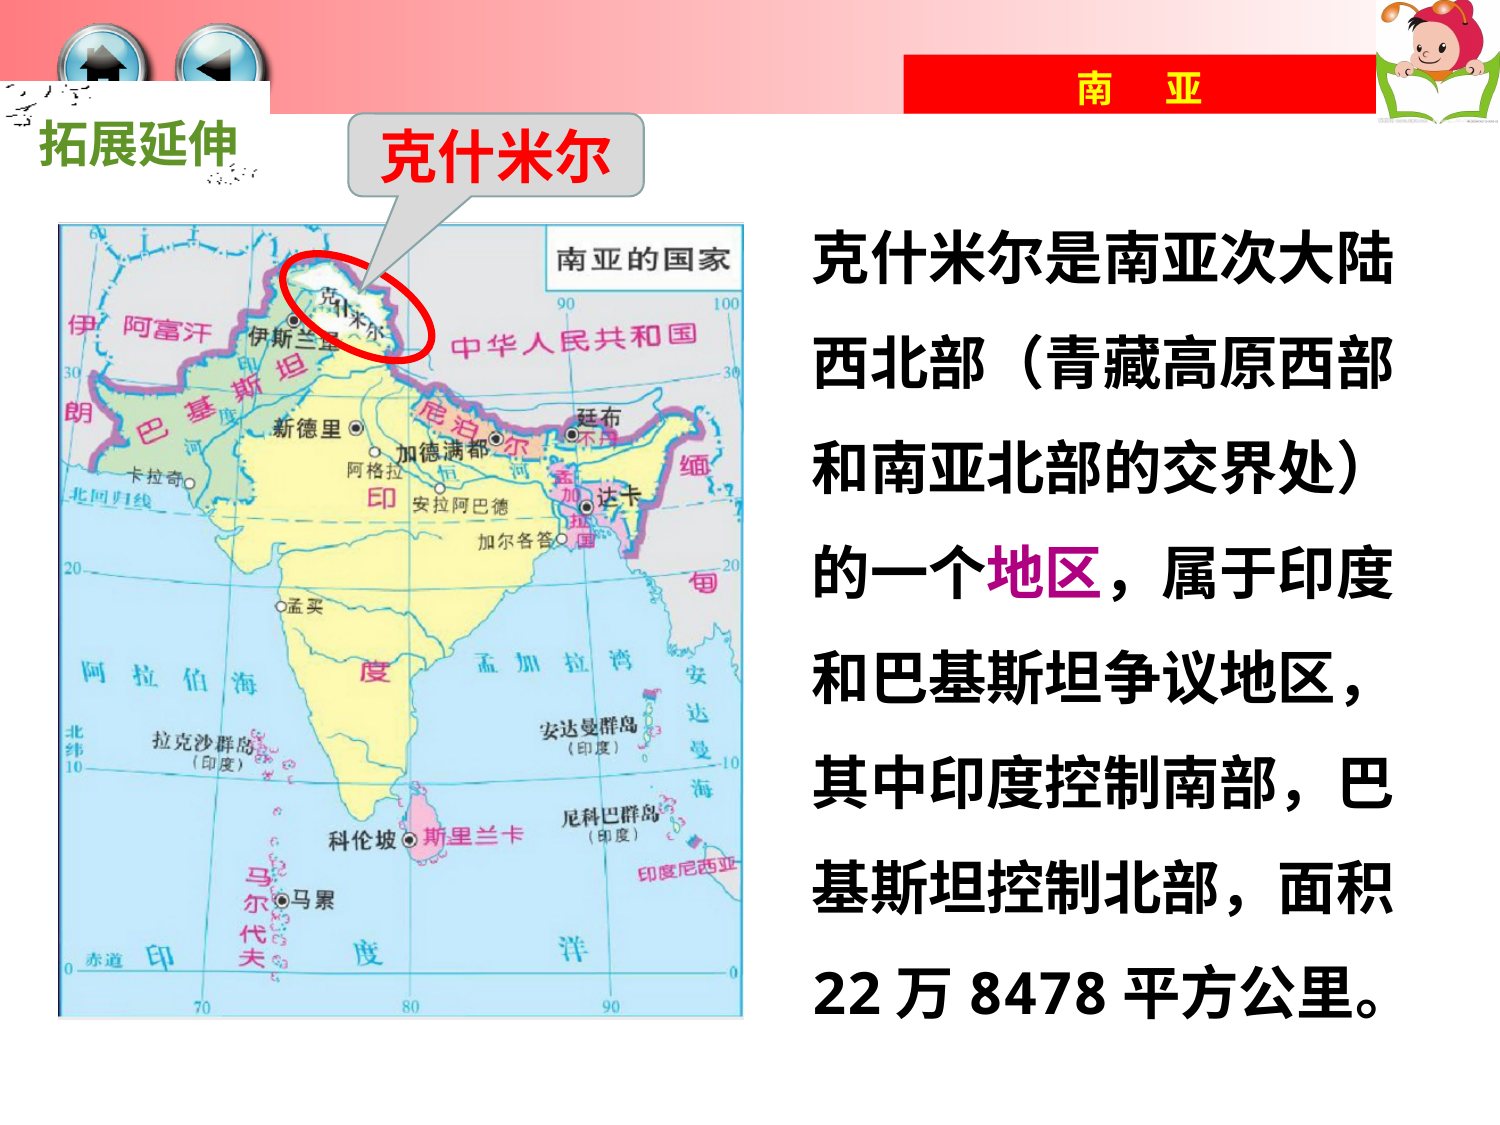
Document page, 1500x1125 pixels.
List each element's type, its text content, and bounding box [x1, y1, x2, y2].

picture [1376, 0, 1500, 124]
picture [171, 18, 277, 125]
text_box 克什米尔是南亚次大陆西北部（青藏高原西部和南亚北部的交界处）的一个地区，属于印度和巴基斯坦争议地区，其中印度控制南部，巴基斯坦控制北部，面积22万8478平方公里。 [797, 179, 1459, 1034]
picture [58, 222, 744, 1020]
text_box 克什米尔 [347, 112, 645, 222]
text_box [0, 81, 270, 188]
picture [53, 18, 159, 81]
